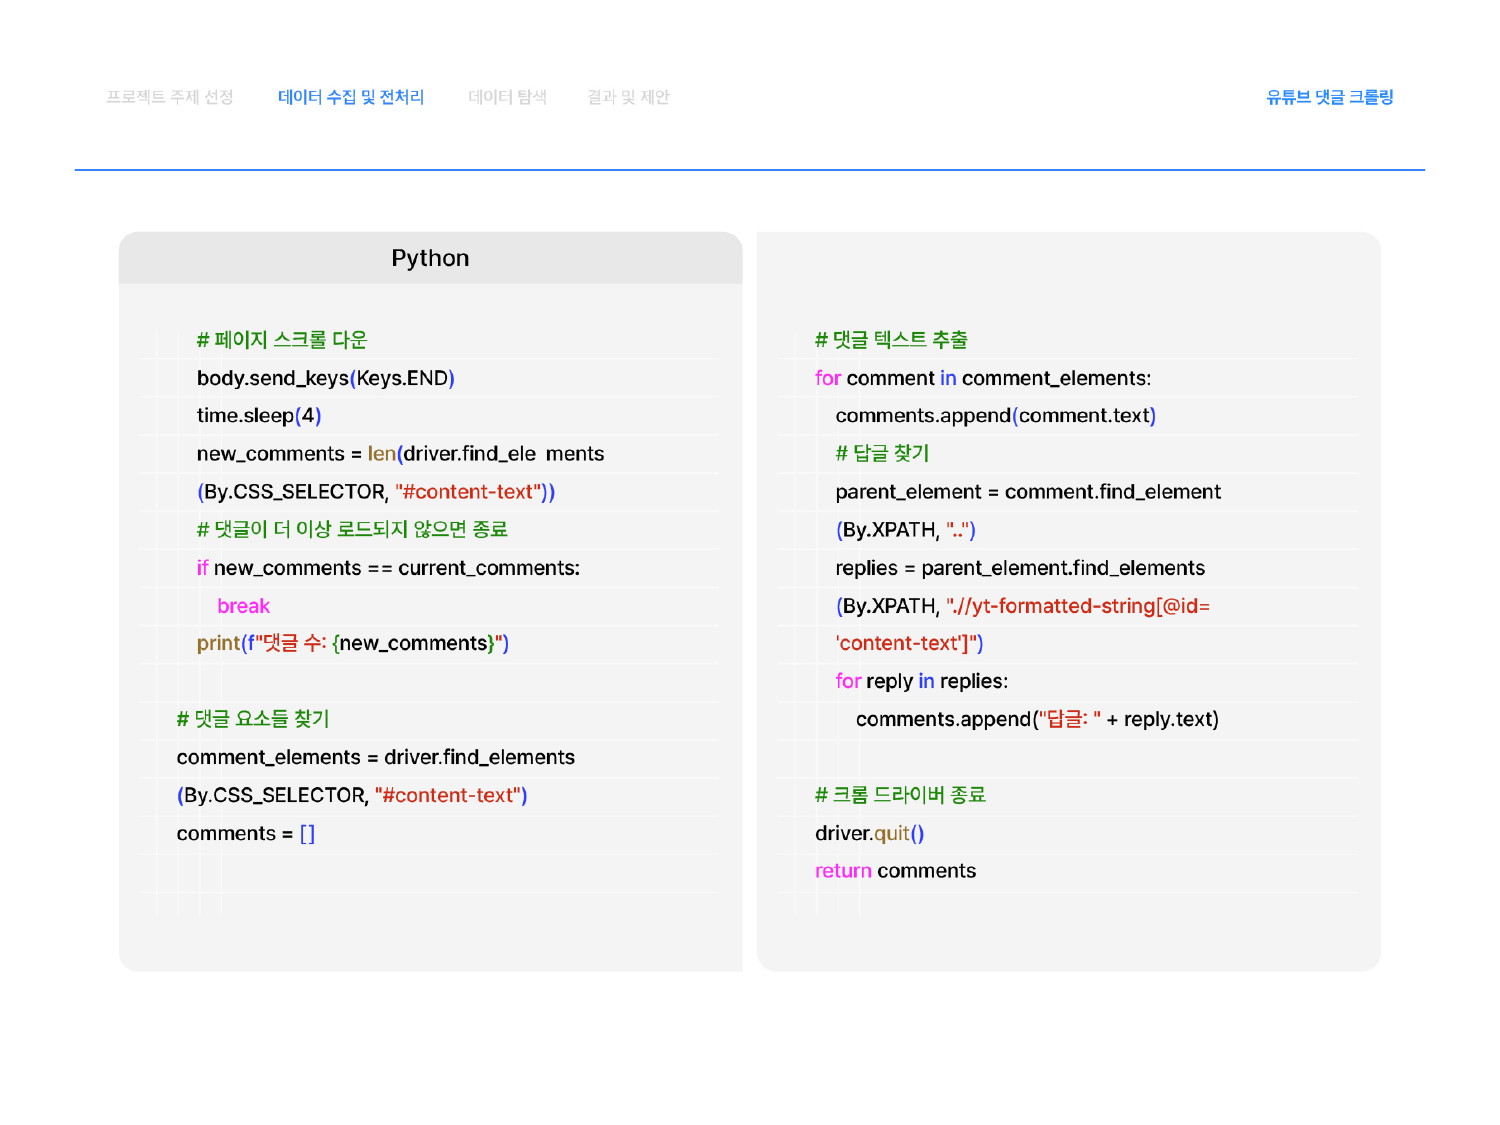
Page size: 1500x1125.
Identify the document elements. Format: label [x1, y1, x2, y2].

picture [24, 24, 1476, 1051]
